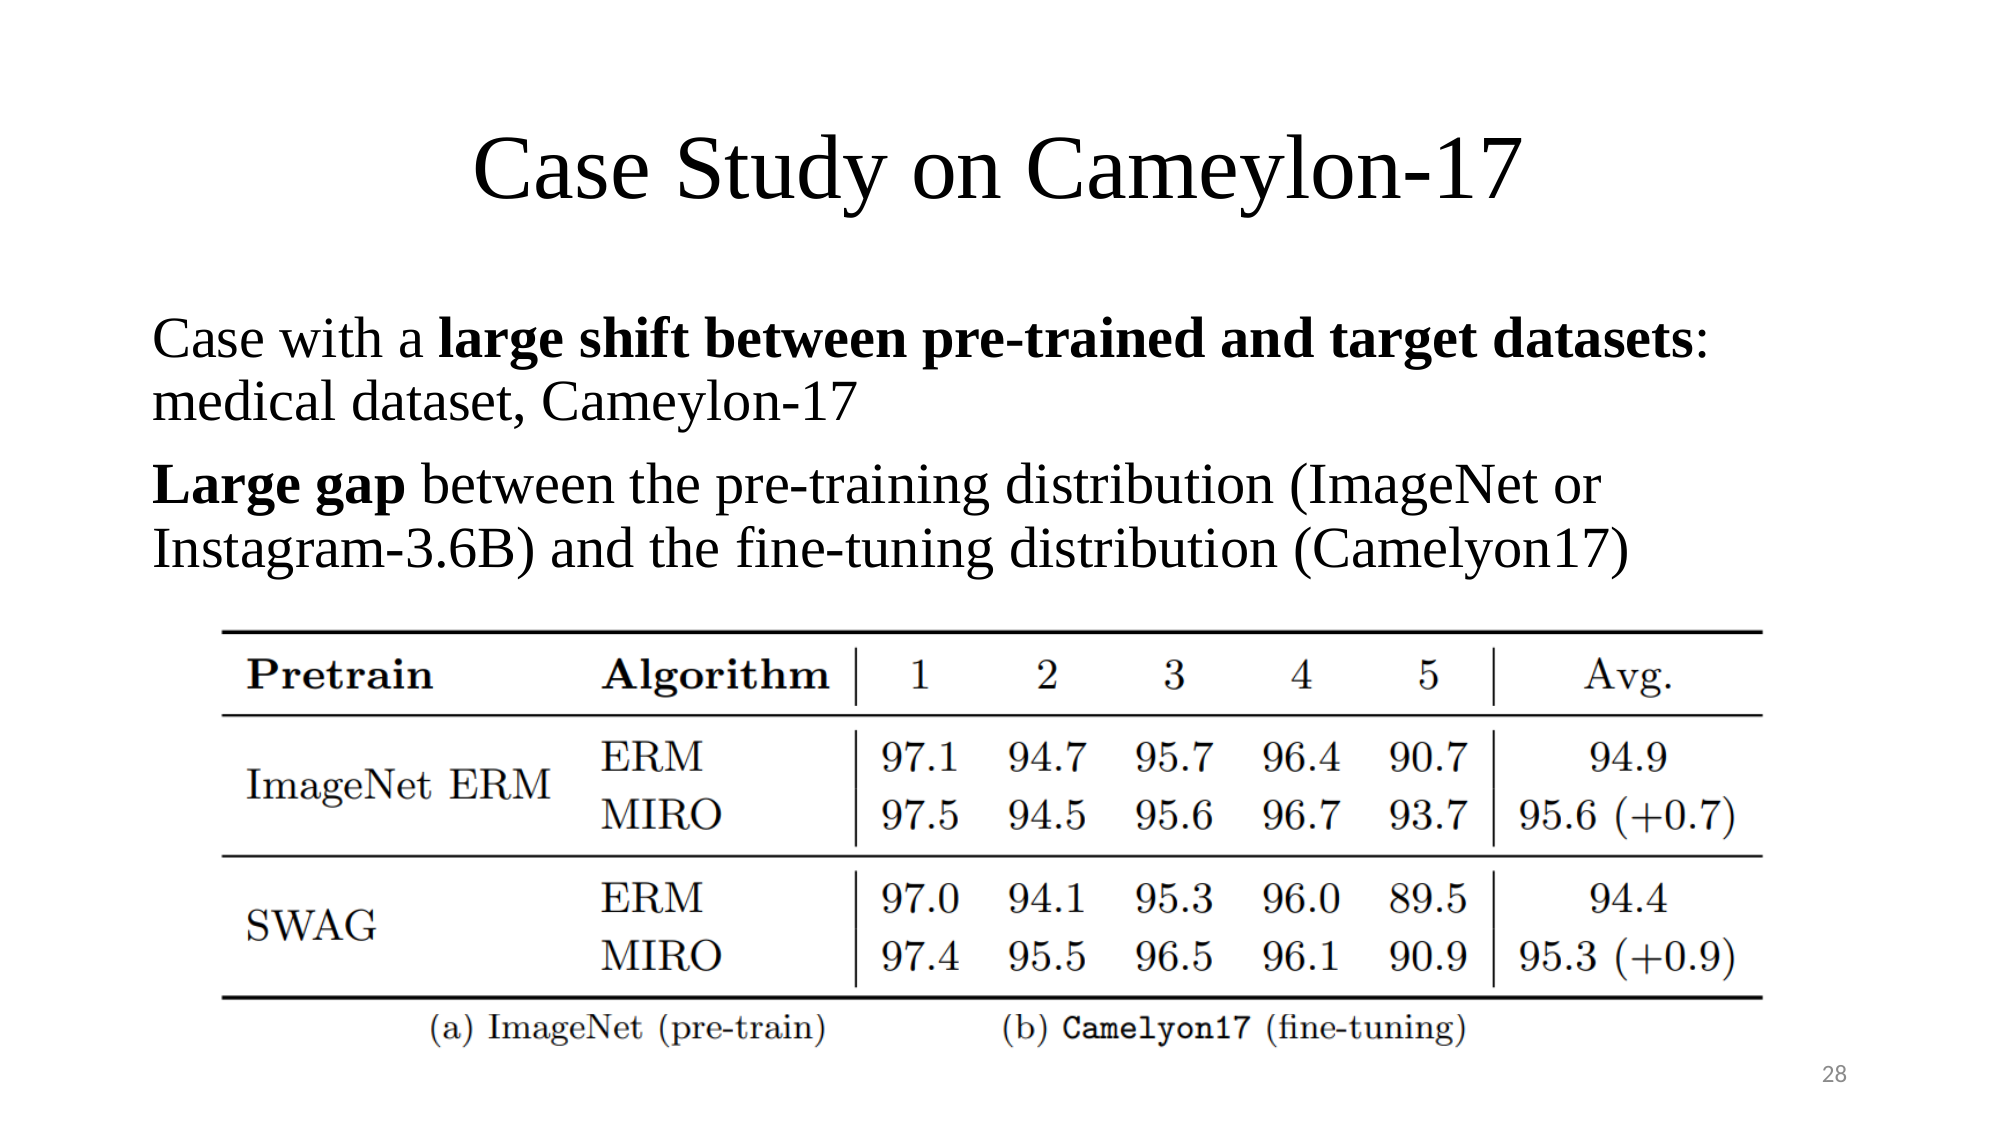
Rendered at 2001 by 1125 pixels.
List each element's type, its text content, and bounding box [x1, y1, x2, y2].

slide_number 28 [1412, 1042, 1863, 1103]
title Case Study on Cameylon-17 [137, 59, 1863, 278]
list Case with a large shift between pre-trained and target datasets: medical dataset, Cameylon-17 Large gap between the pre-training distribution (ImageNet or Instagram-3.6B) and the fine-tuning distribution (Camelyon17) [137, 299, 1863, 1014]
picture [188, 594, 1785, 1061]
